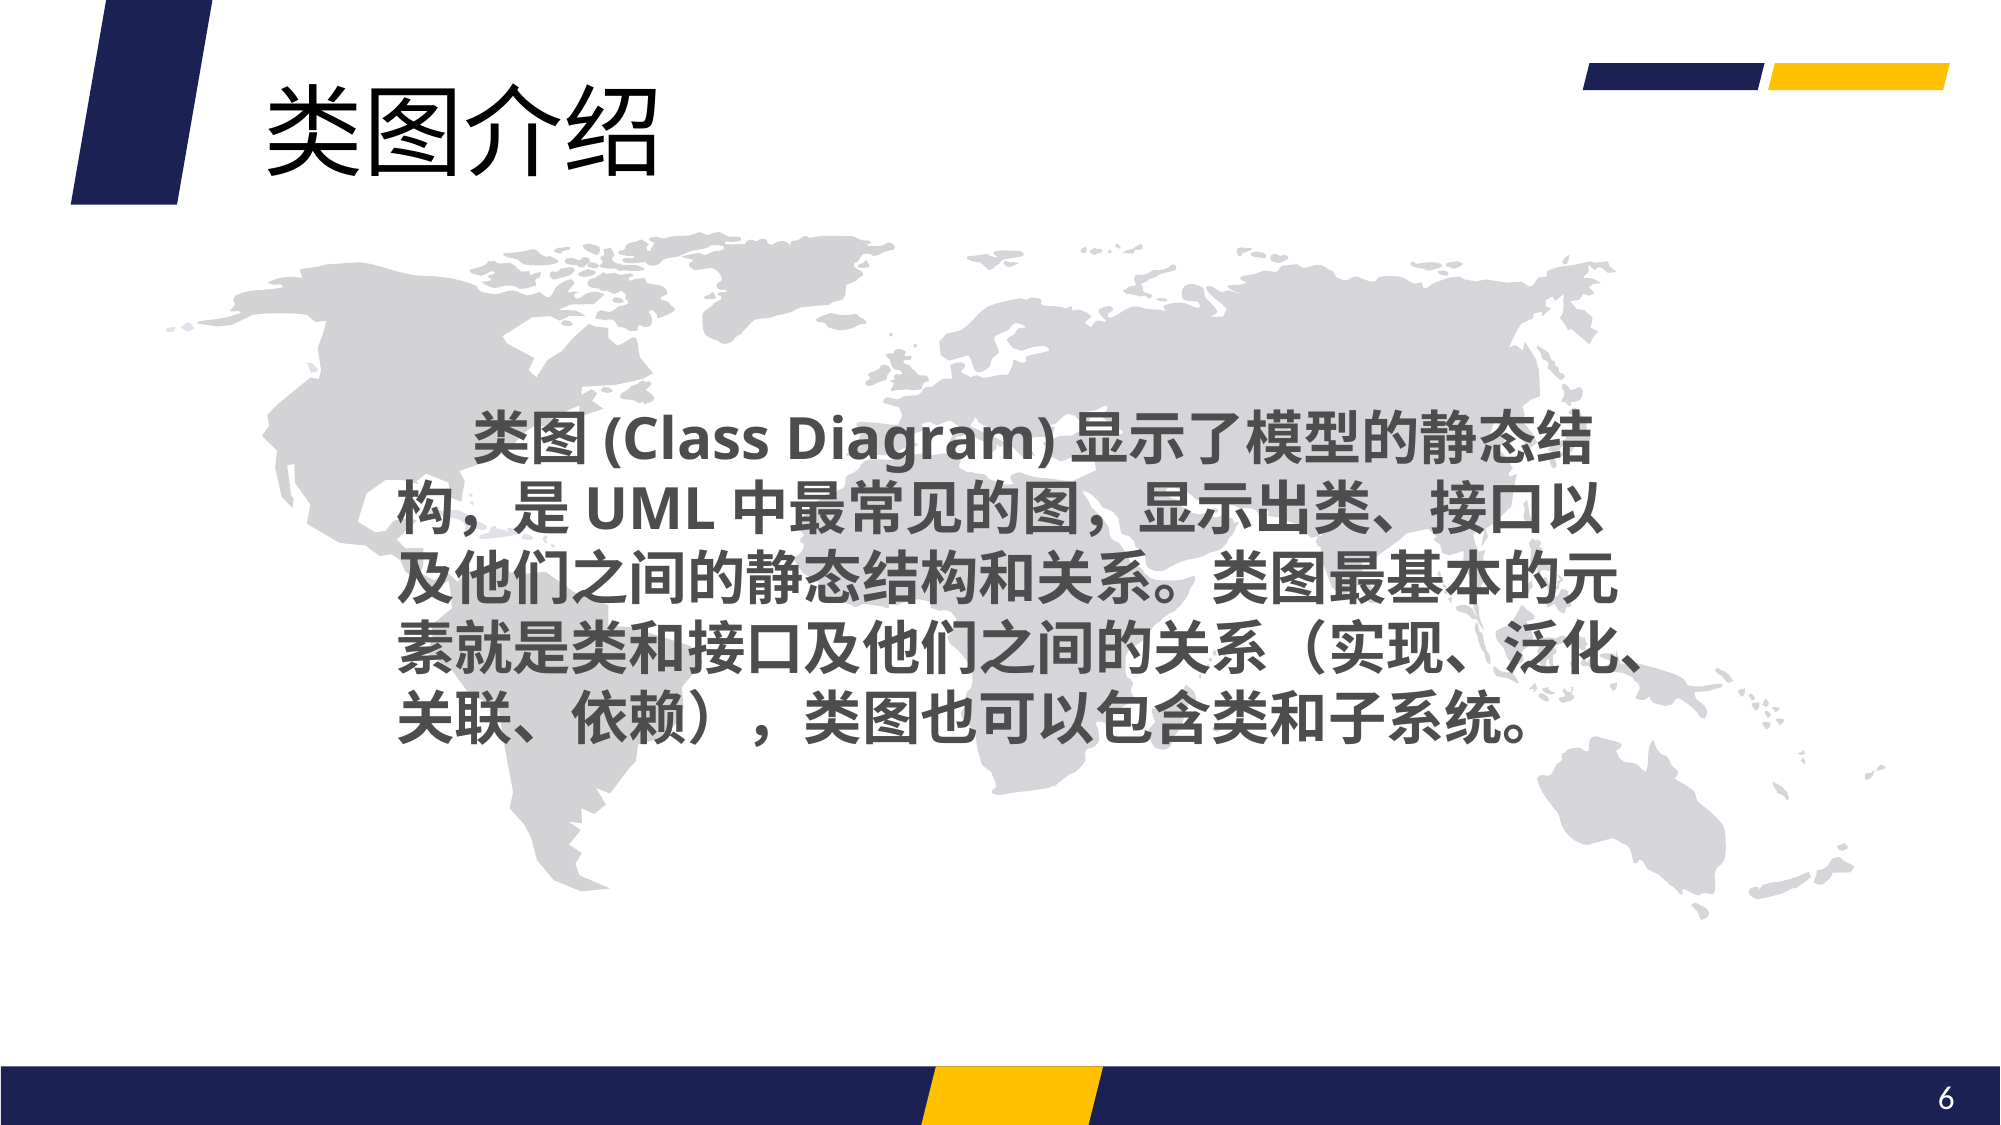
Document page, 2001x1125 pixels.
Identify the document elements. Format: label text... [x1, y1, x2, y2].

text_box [164, 231, 1886, 921]
text_box [919, 1064, 1106, 1125]
text_box [1091, 1064, 2000, 1125]
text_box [271, 393, 1665, 763]
text_box 类图介绍 [244, 58, 2000, 199]
text_box [0, 1064, 935, 1125]
slide_number 6 [1503, 1065, 1970, 1125]
text_box [68, 0, 215, 207]
